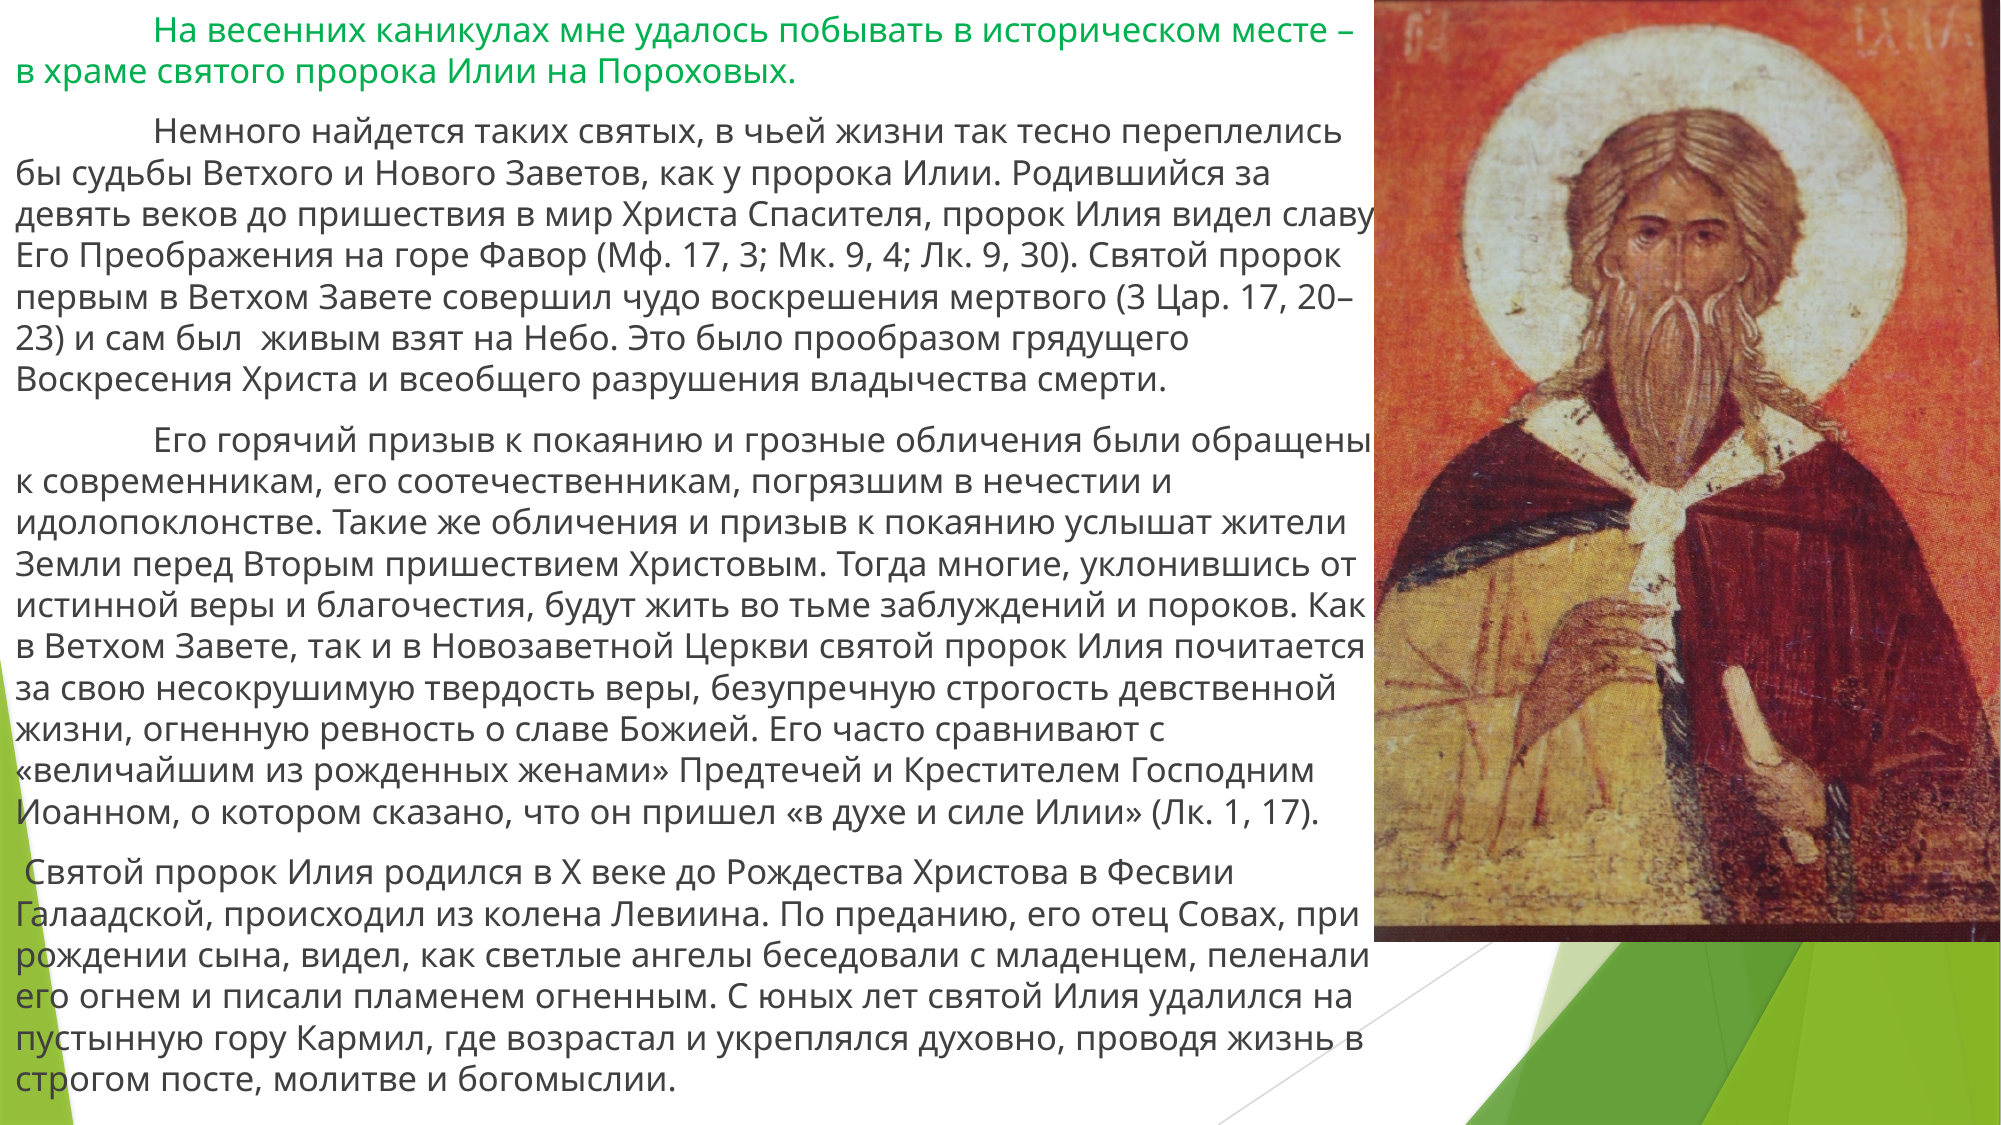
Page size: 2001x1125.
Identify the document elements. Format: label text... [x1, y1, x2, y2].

picture [1374, 0, 2000, 942]
list На весенних каникулах мне удалось побывать в историческом месте – в храме святого пророка Илии на Пороховых. Немного найдется таких святых, в чьей жизни так тесно переплелись бы судьбы Ветхого и Нового Заветов, как у пророка Илии. Родившийся за девять веков до пришествия в мир Христа Спасителя, пророк Илия видел славу Его Преображения на горе Фавор (Мф. 17, 3; Мк. 9, 4; Лк. 9, 30). Святой пророк первым в Ветхом Завете совершил чудо воскрешения мертвого (3 Цар. 17, 20–23) и сам был живым взят на Небо. Это было прообразом грядущего Воскресения Христа и всеобщего разрушения владычества смерти. Его горячий призыв к покаянию и грозные обличения были обращены к современникам, его соотечественникам, погрязшим в нечестии и идолопоклонстве. Такие же обличения и призыв к покаянию услышат жители Земли перед Вторым пришествием Христовым. Тогда многие, уклонившись от истинной веры и благочестия, будут жить во тьме заблуждений и пороков. Как в Ветхом Завете, так и в Новозаветной Церкви святой пророк Илия почитается за свою несокрушимую твердость веры, безупречную строгость девственной жизни, огненную ревность о славе Божией. Его часто сравнивают с «величайшим из рожденных женами» Предтечей и Крестителем Господним Иоанном, о котором сказано, что он пришел «в духе и силе Илии» (Лк. 1, 17). Святой пророк Илия родился в X веке до Рождества Христова в Фесвии Галаадской, происходил из колена Левиина. По преданию, его отец Совах, при рождении сына, видел, как светлые ангелы беседовали с младенцем, пеленали его огнем и писали пламенем огненным. С юных лет святой Илия удалился на пустынную гору Кармил, где возрастал и укреплялся духовно, проводя жизнь в строгом посте, молитве и богомыслии. [0, 0, 1395, 1125]
